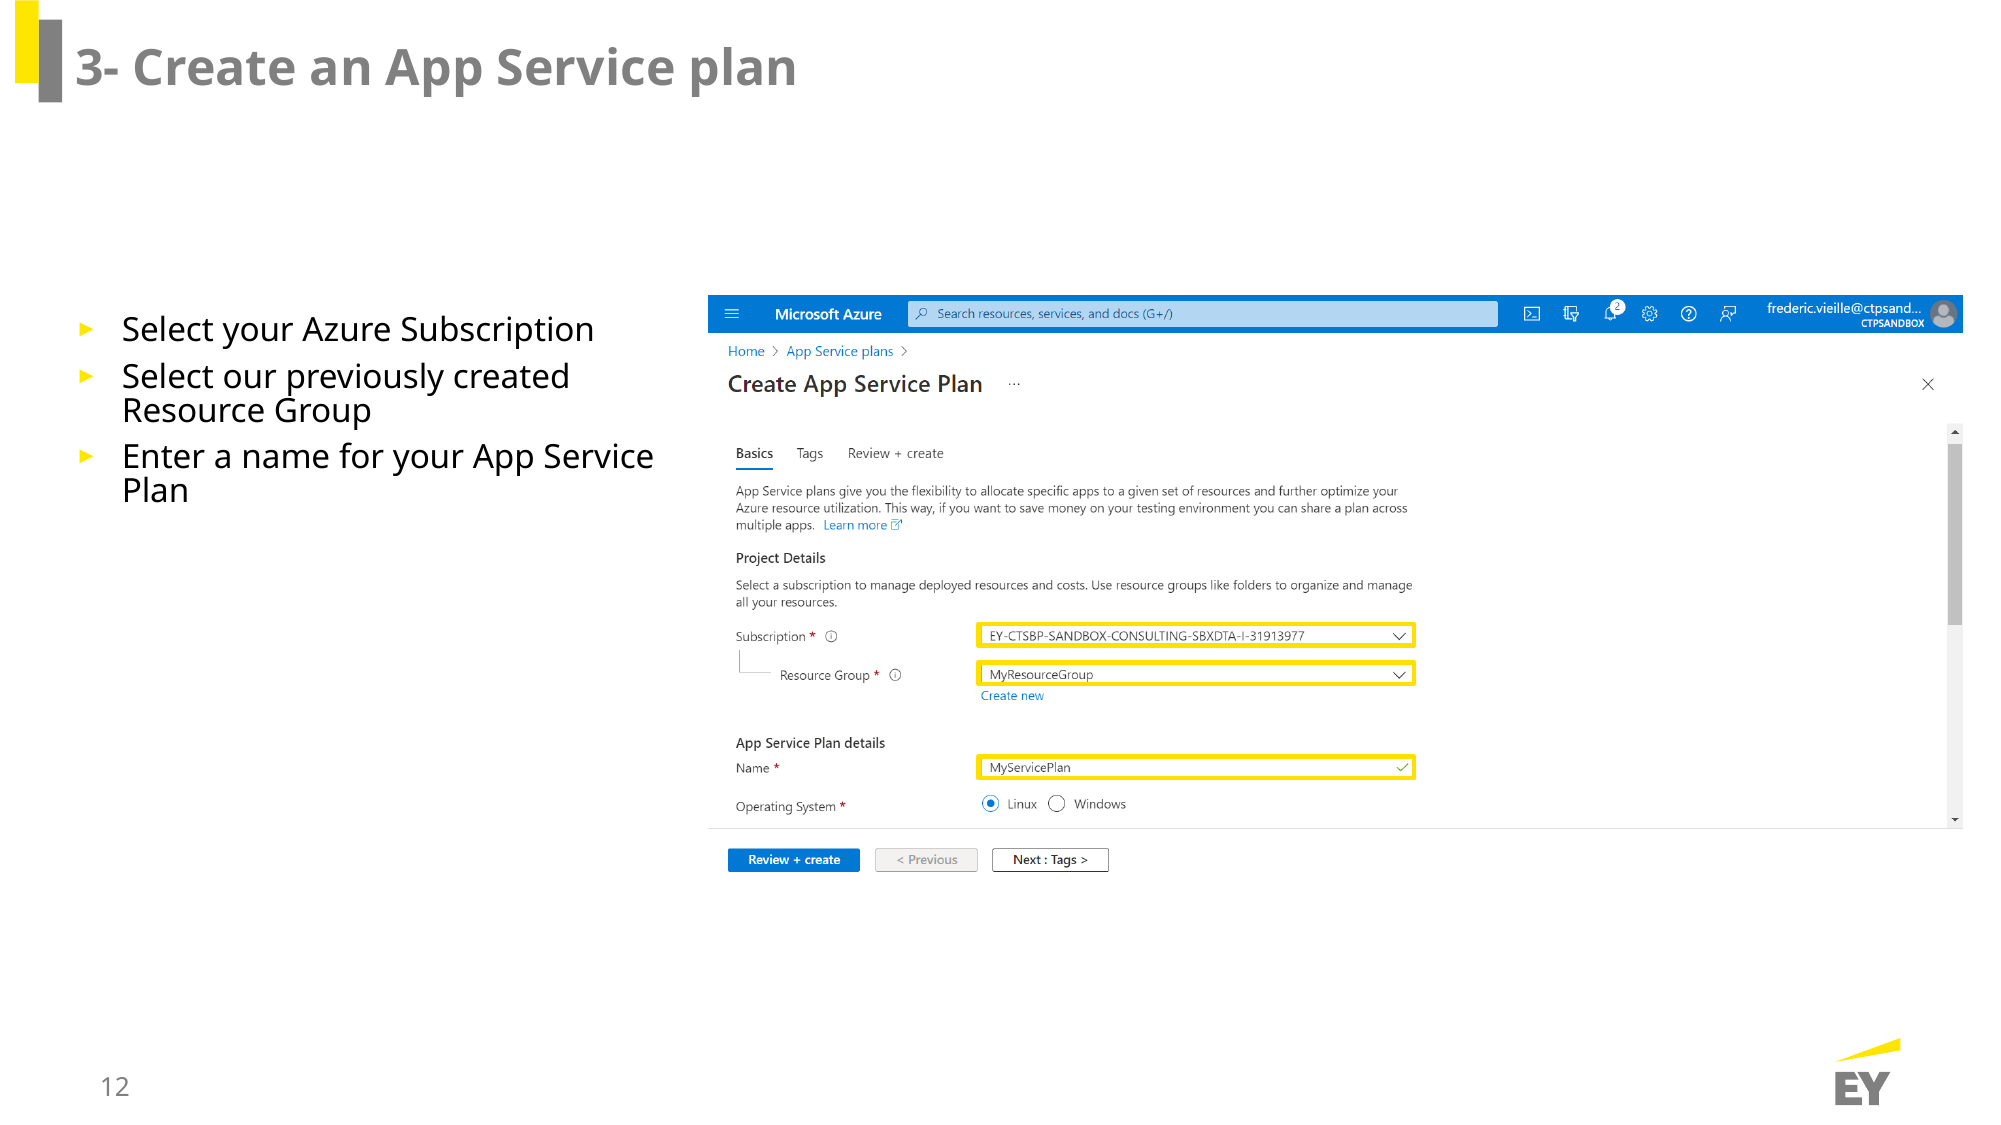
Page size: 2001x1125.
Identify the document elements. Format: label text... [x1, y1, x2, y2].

text_box [37, 18, 64, 104]
title 3- Create an App Service plan [75, 45, 1933, 103]
picture [708, 294, 1964, 886]
text_box Select your Azure Subscription Select our previously created Resource Group Enter a name for your App Service Plan [74, 308, 683, 510]
text_box [13, 0, 41, 85]
